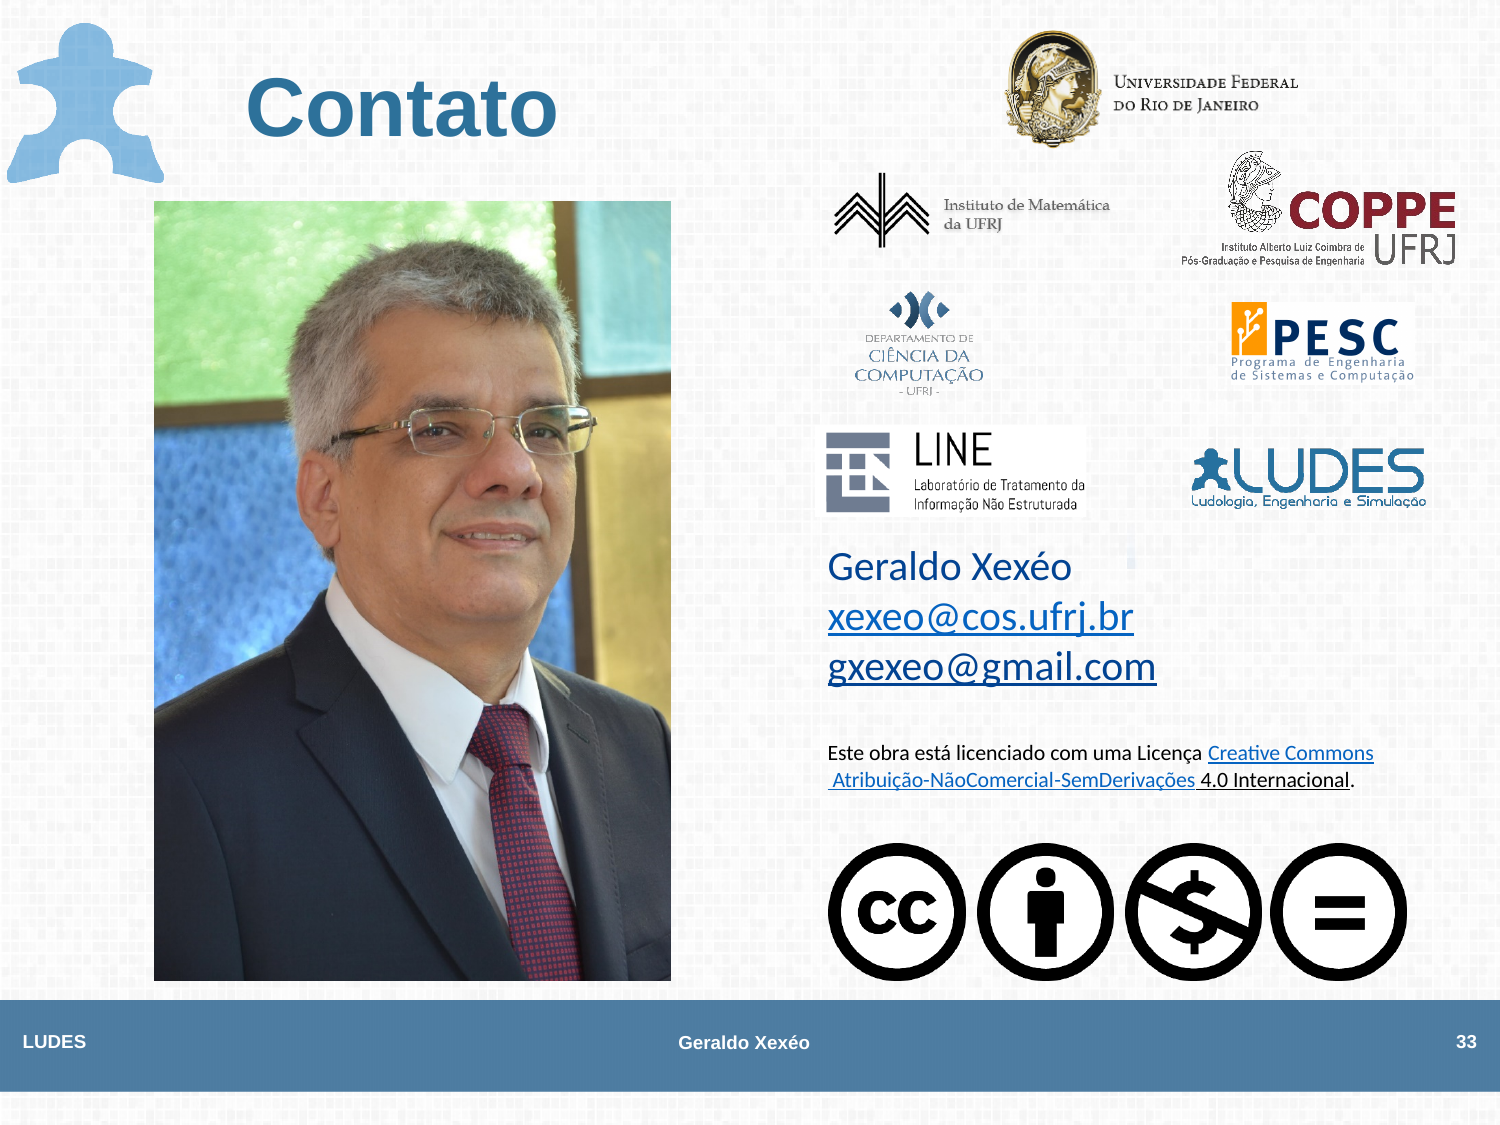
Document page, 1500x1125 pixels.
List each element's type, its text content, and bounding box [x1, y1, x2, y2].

text_box Geraldo Xexéo xexeo@cos.ufrj.br gxexeo@gmail.com Este obra está licenciado com uma Licença Creative Commons Atribuição-NãoComercial-SemDerivações 4.0 Internacional. [813, 531, 1415, 849]
picture [0, 0, 1500, 1125]
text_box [846, 289, 992, 397]
slide_number 33 [1297, 1017, 1493, 1066]
slide_number LUDES [7, 1017, 203, 1066]
footer Geraldo Xexéo [526, 1018, 962, 1066]
title Contato [230, 16, 1476, 204]
